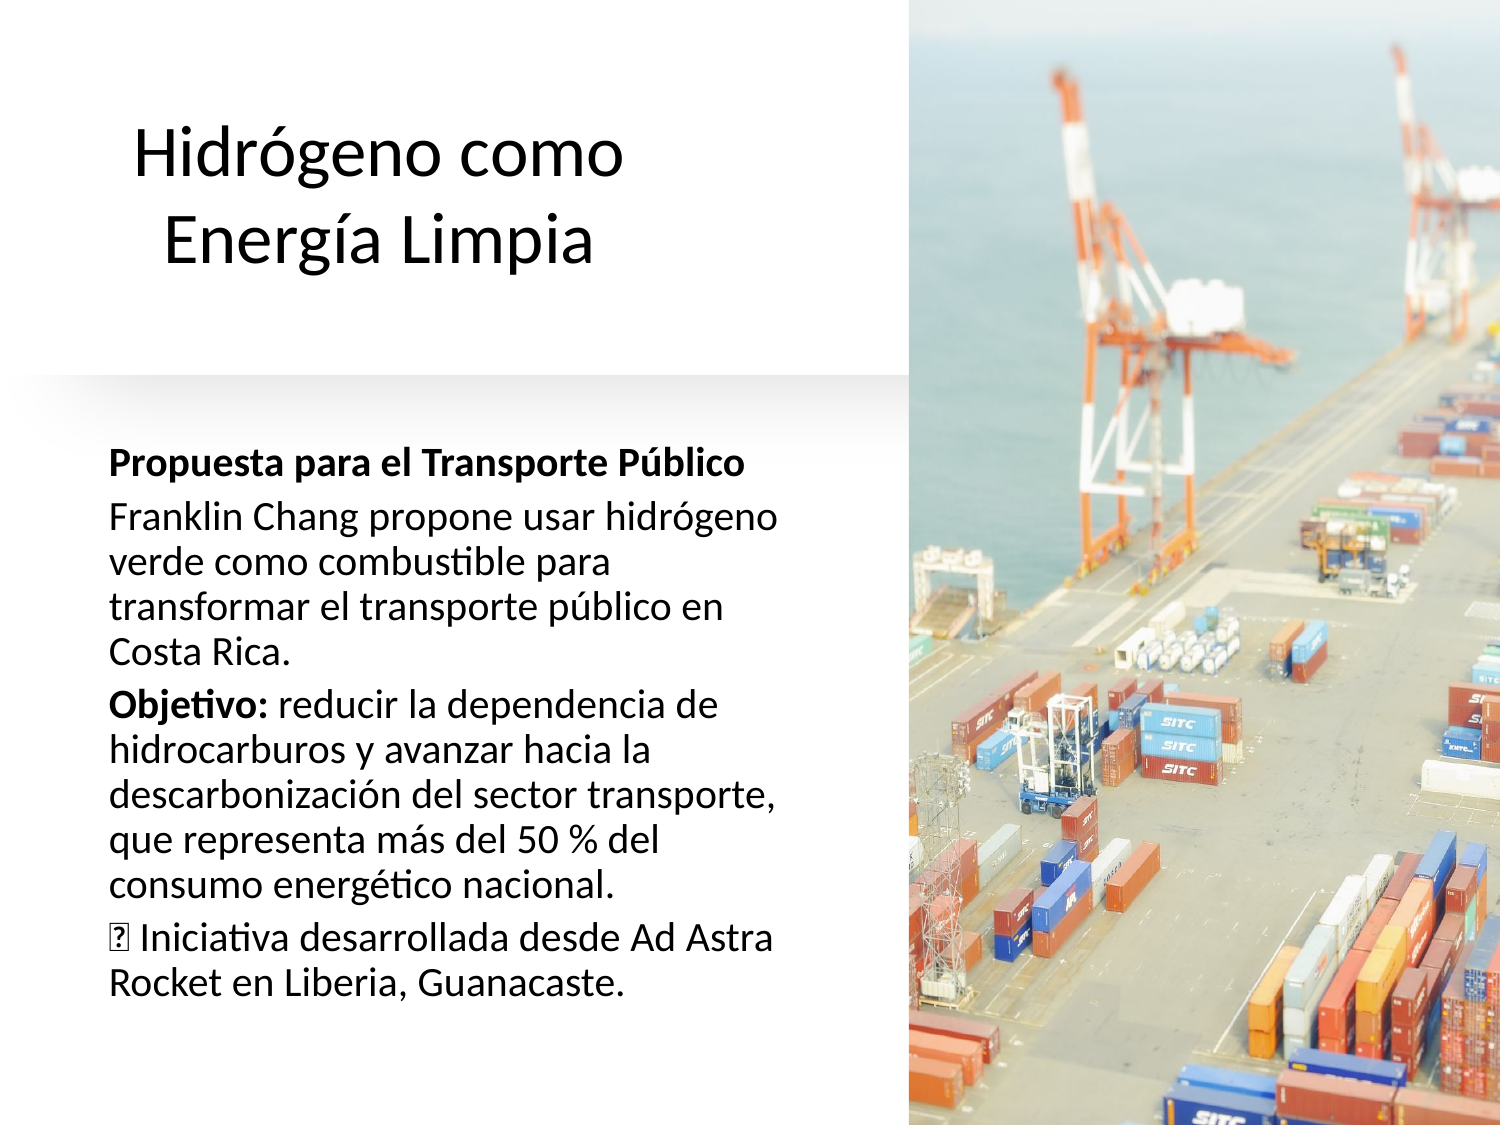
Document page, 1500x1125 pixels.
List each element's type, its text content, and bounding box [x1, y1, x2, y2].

picture [908, 0, 1500, 1125]
title Hidrógeno como Energía Limpia [93, 57, 666, 324]
text_box [0, 377, 903, 1125]
list Propuesta para el Transporte Público Franklin Chang propone usar hidrógeno verde como combustible para transformar el transporte público en Costa Rica. Objetivo: reducir la dependencia de hidrocarburos y avanzar hacia la descarbonización del sector transporte, que representa más del 50 % del consumo energético nacional. 📌 Iniciativa desarrollada desde Ad Astra Rocket en Liberia, Guanacaste. [93, 403, 822, 1043]
text_box [0, 0, 906, 377]
